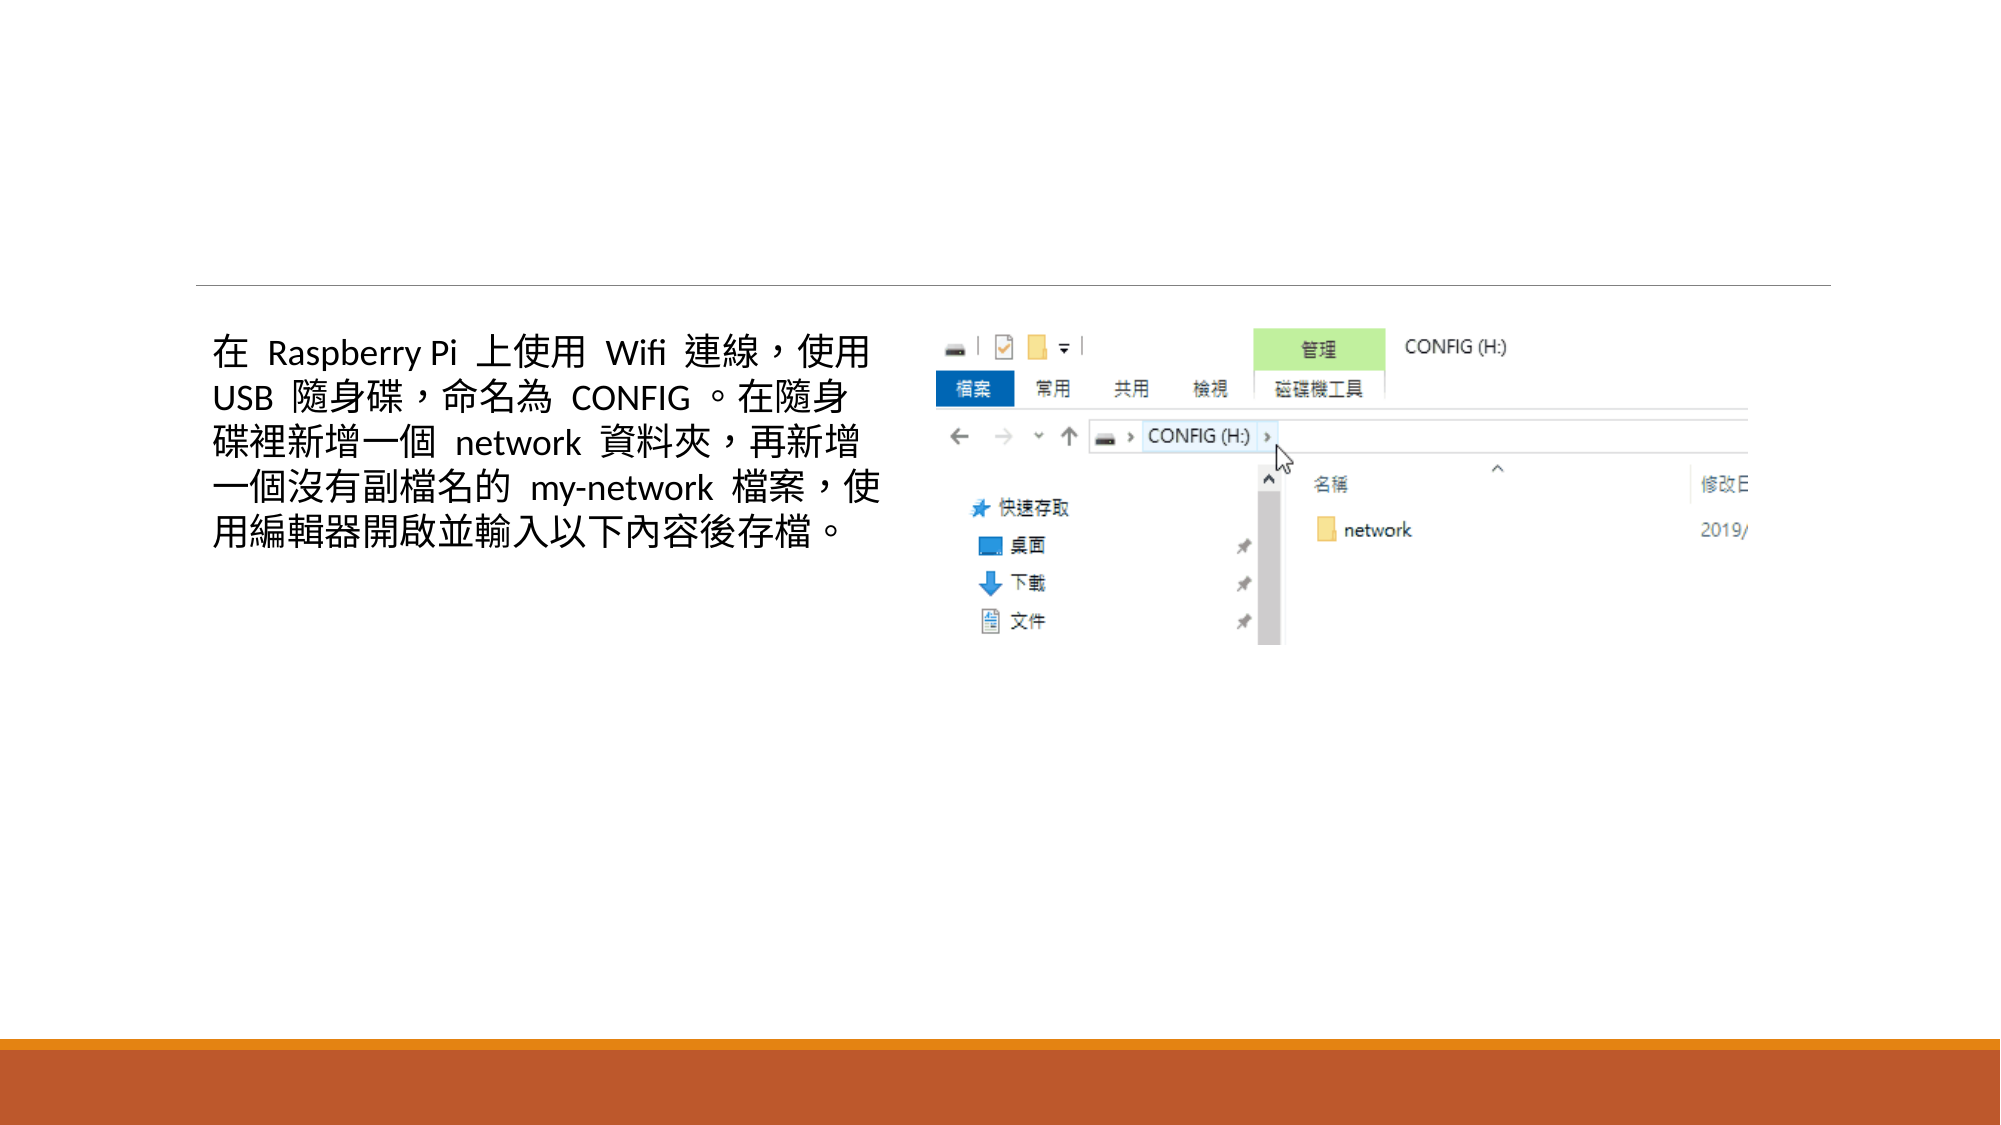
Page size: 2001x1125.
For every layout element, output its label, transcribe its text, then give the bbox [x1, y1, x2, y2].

picture [936, 327, 1749, 646]
text_box 在 Raspberry Pi 上使用 Wifi 連線，使用 USB 隨身碟，命名為 CONFIG。在隨身碟裡新增一個 network 資料夾，再新增一個沒有副檔名的 my-network 檔案，使用編輯器開啟並輸入以下內容後存檔。 [197, 320, 899, 560]
